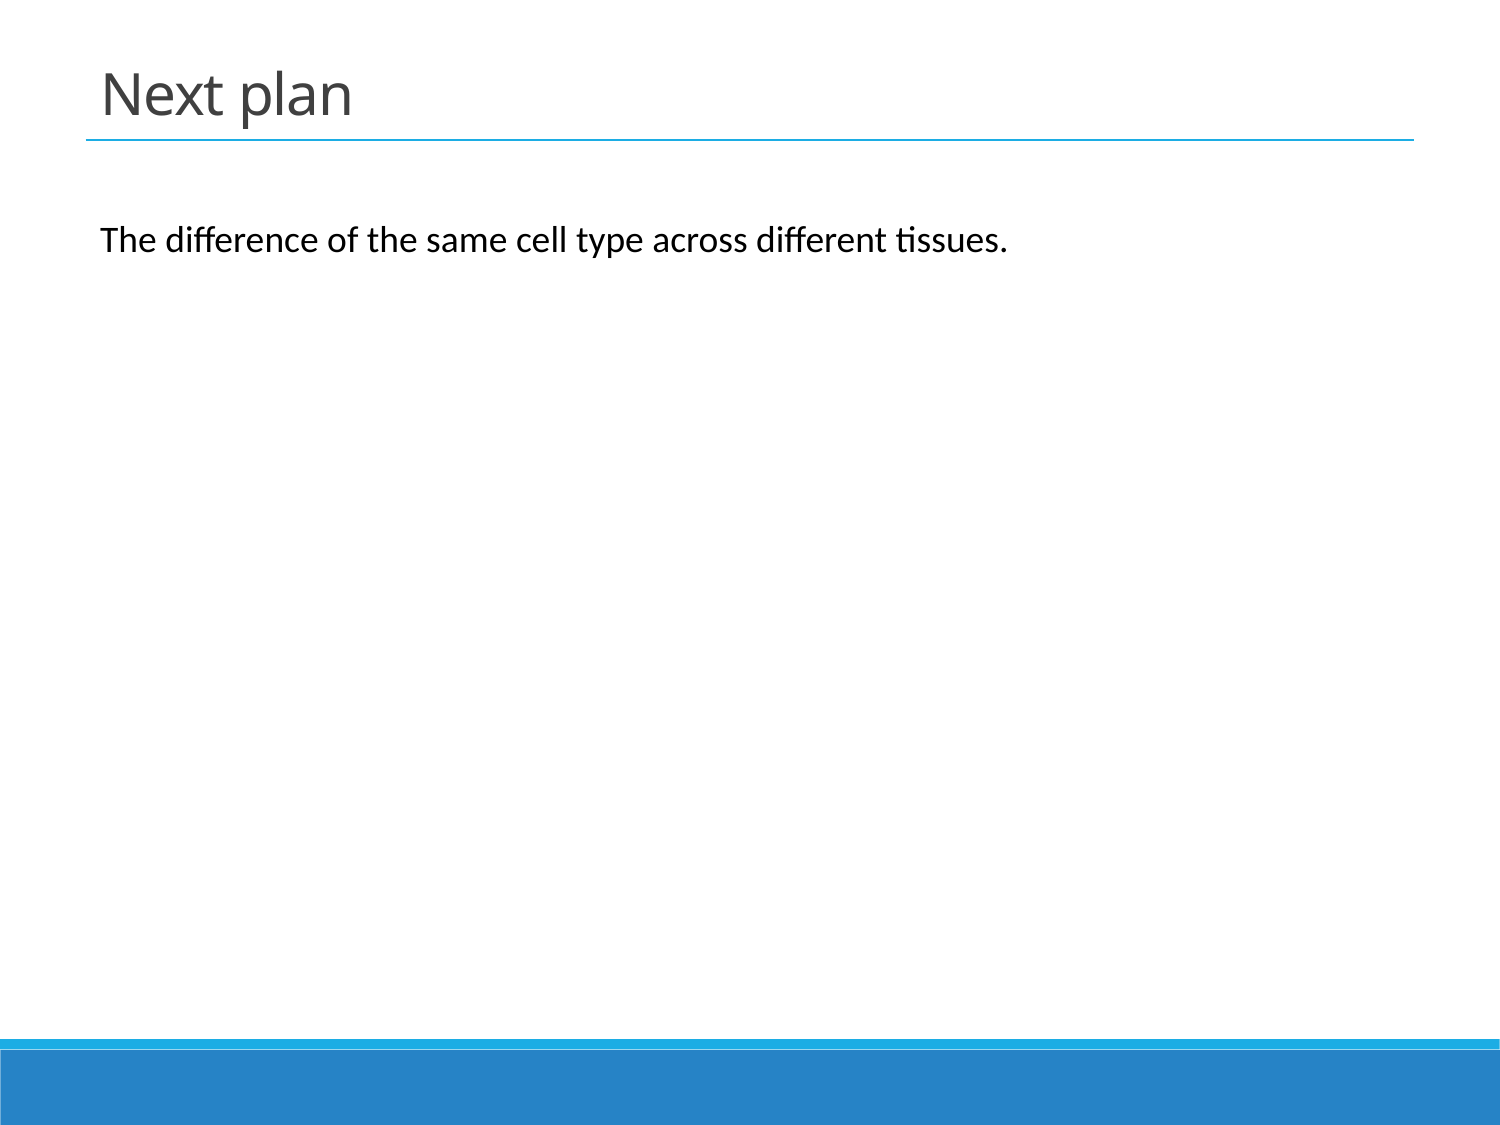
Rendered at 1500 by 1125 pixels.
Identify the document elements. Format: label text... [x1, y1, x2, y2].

title Next plan [85, 58, 1415, 135]
text_box The difference of the same cell type across different tissues. [85, 207, 1384, 268]
